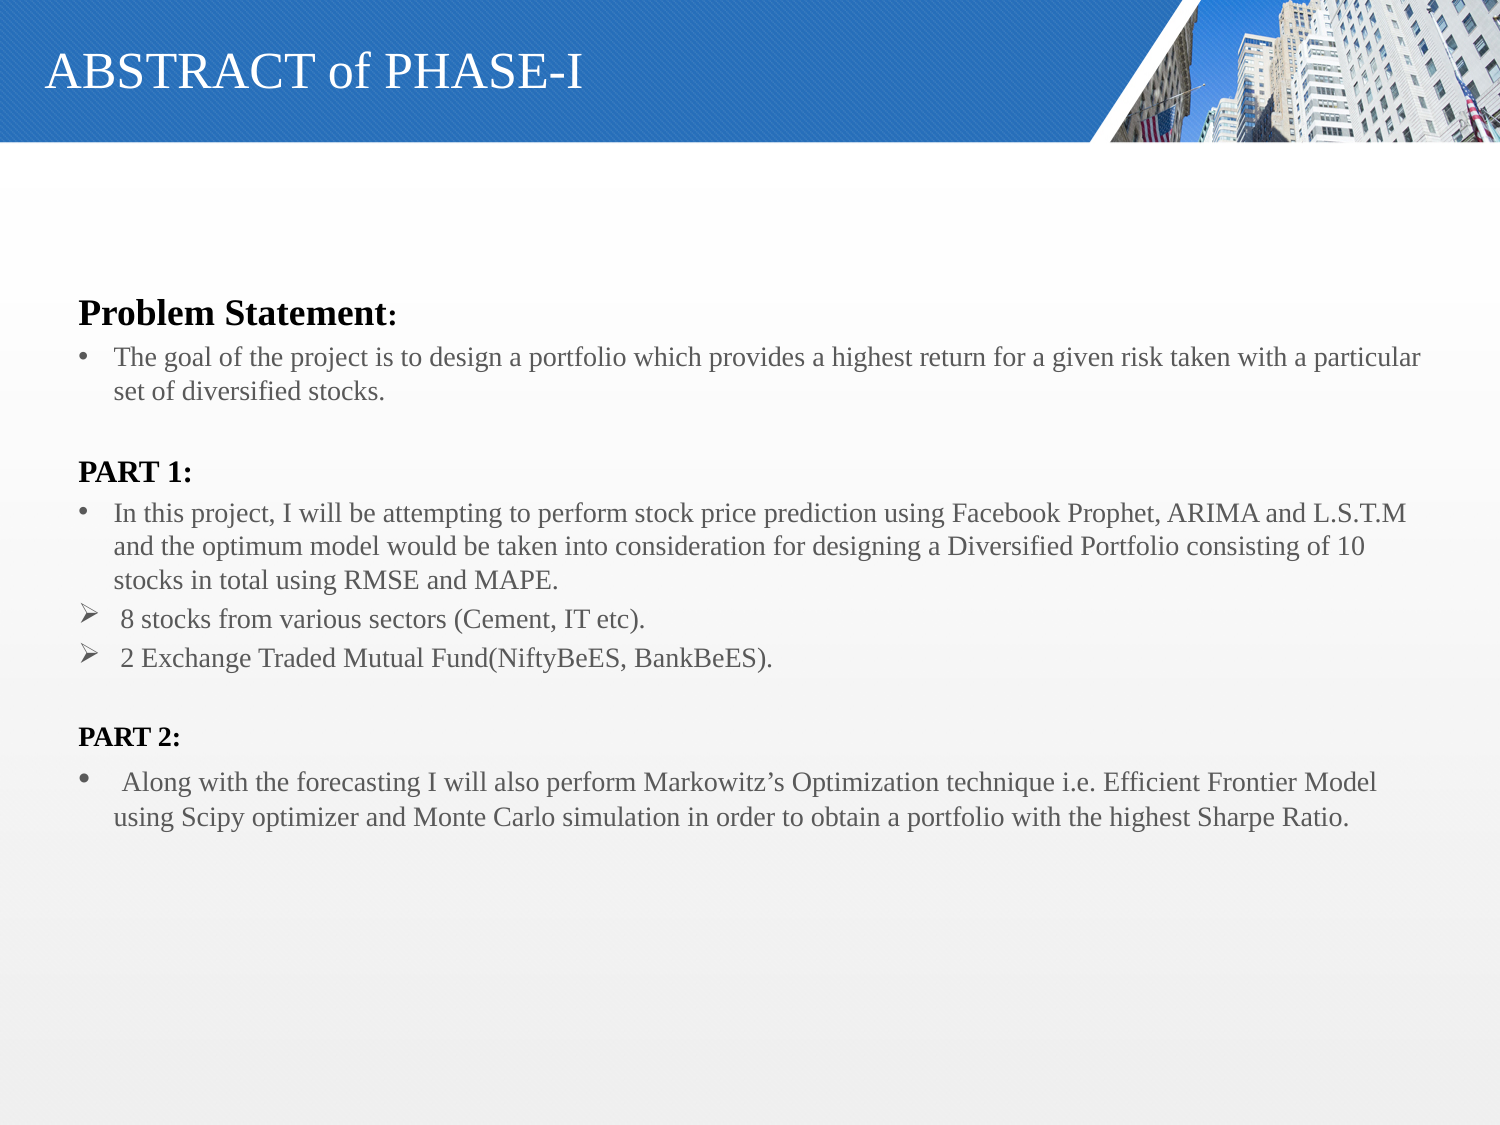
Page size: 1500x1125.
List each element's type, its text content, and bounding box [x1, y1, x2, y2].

picture [0, 0, 1500, 1125]
list Problem Statement: The goal of the project is to design a portfolio which provides a highest return for a given risk taken with a particular set of diversified stocks. PART 1: In this project, I will be attempting to perform stock price prediction using Facebook Prophet, ARIMA and L.S.T.M and the optimum model would be taken into consideration for designing a Diversified Portfolio consisting of 10 stocks in total using RMSE and MAPE. 8 stocks from various sectors (Cement, IT etc). 2 Exchange Traded Mutual Fund(NiftyBeES, BankBeES). PART 2: Along with the forecasting I will also perform Markowitz’s Optimization technique i.e. Efficient Frontier Model using Scipy optimizer and Monte Carlo simulation in order to obtain a portfolio with the highest Sharpe Ratio. [63, 280, 1442, 908]
title ABSTRACT of PHASE-I [29, 19, 1287, 118]
